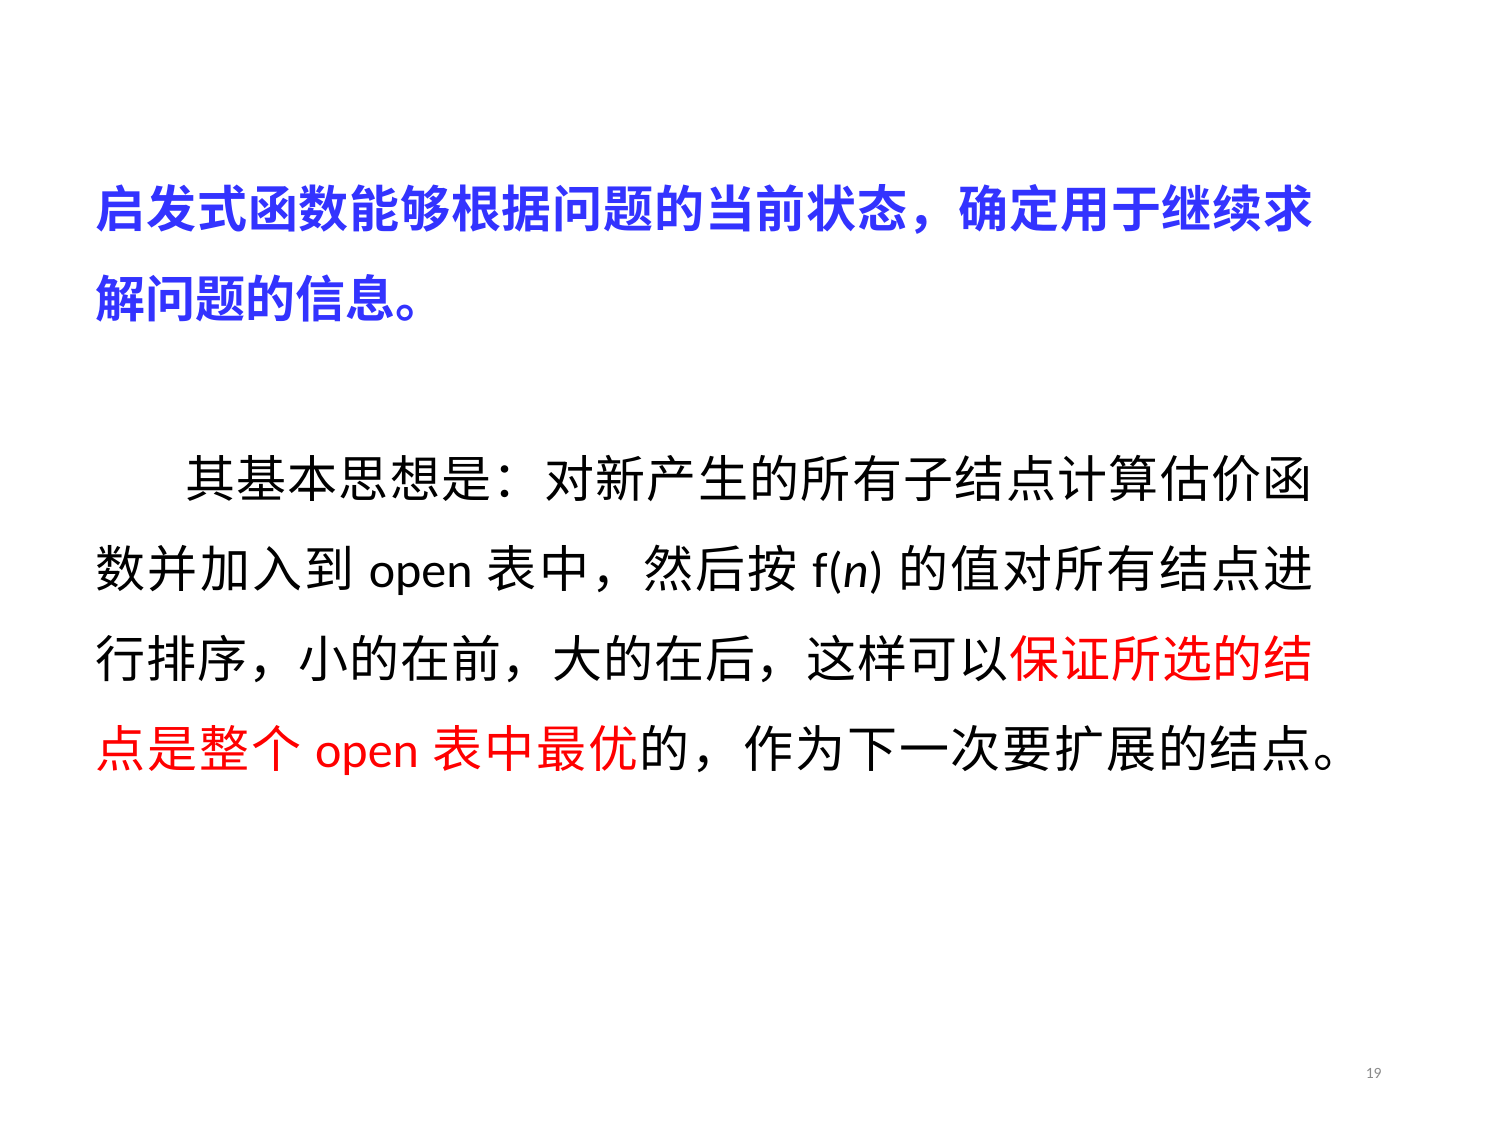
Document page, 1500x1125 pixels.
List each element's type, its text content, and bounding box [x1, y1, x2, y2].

slide_number 19 [1059, 1042, 1397, 1103]
text_box 启发式函数能够根据问题的当前状态，确定用于继续求解问题的信息。 其基本思想是：对新产生的所有子结点计算估价函数并加入到open表中，然后按f(n)的值对所有结点进行排序，小的在前，大的在后，这样可以保证所选的结点是整个open表中最优的，作为下一次要扩展的结点。 [81, 139, 1329, 785]
